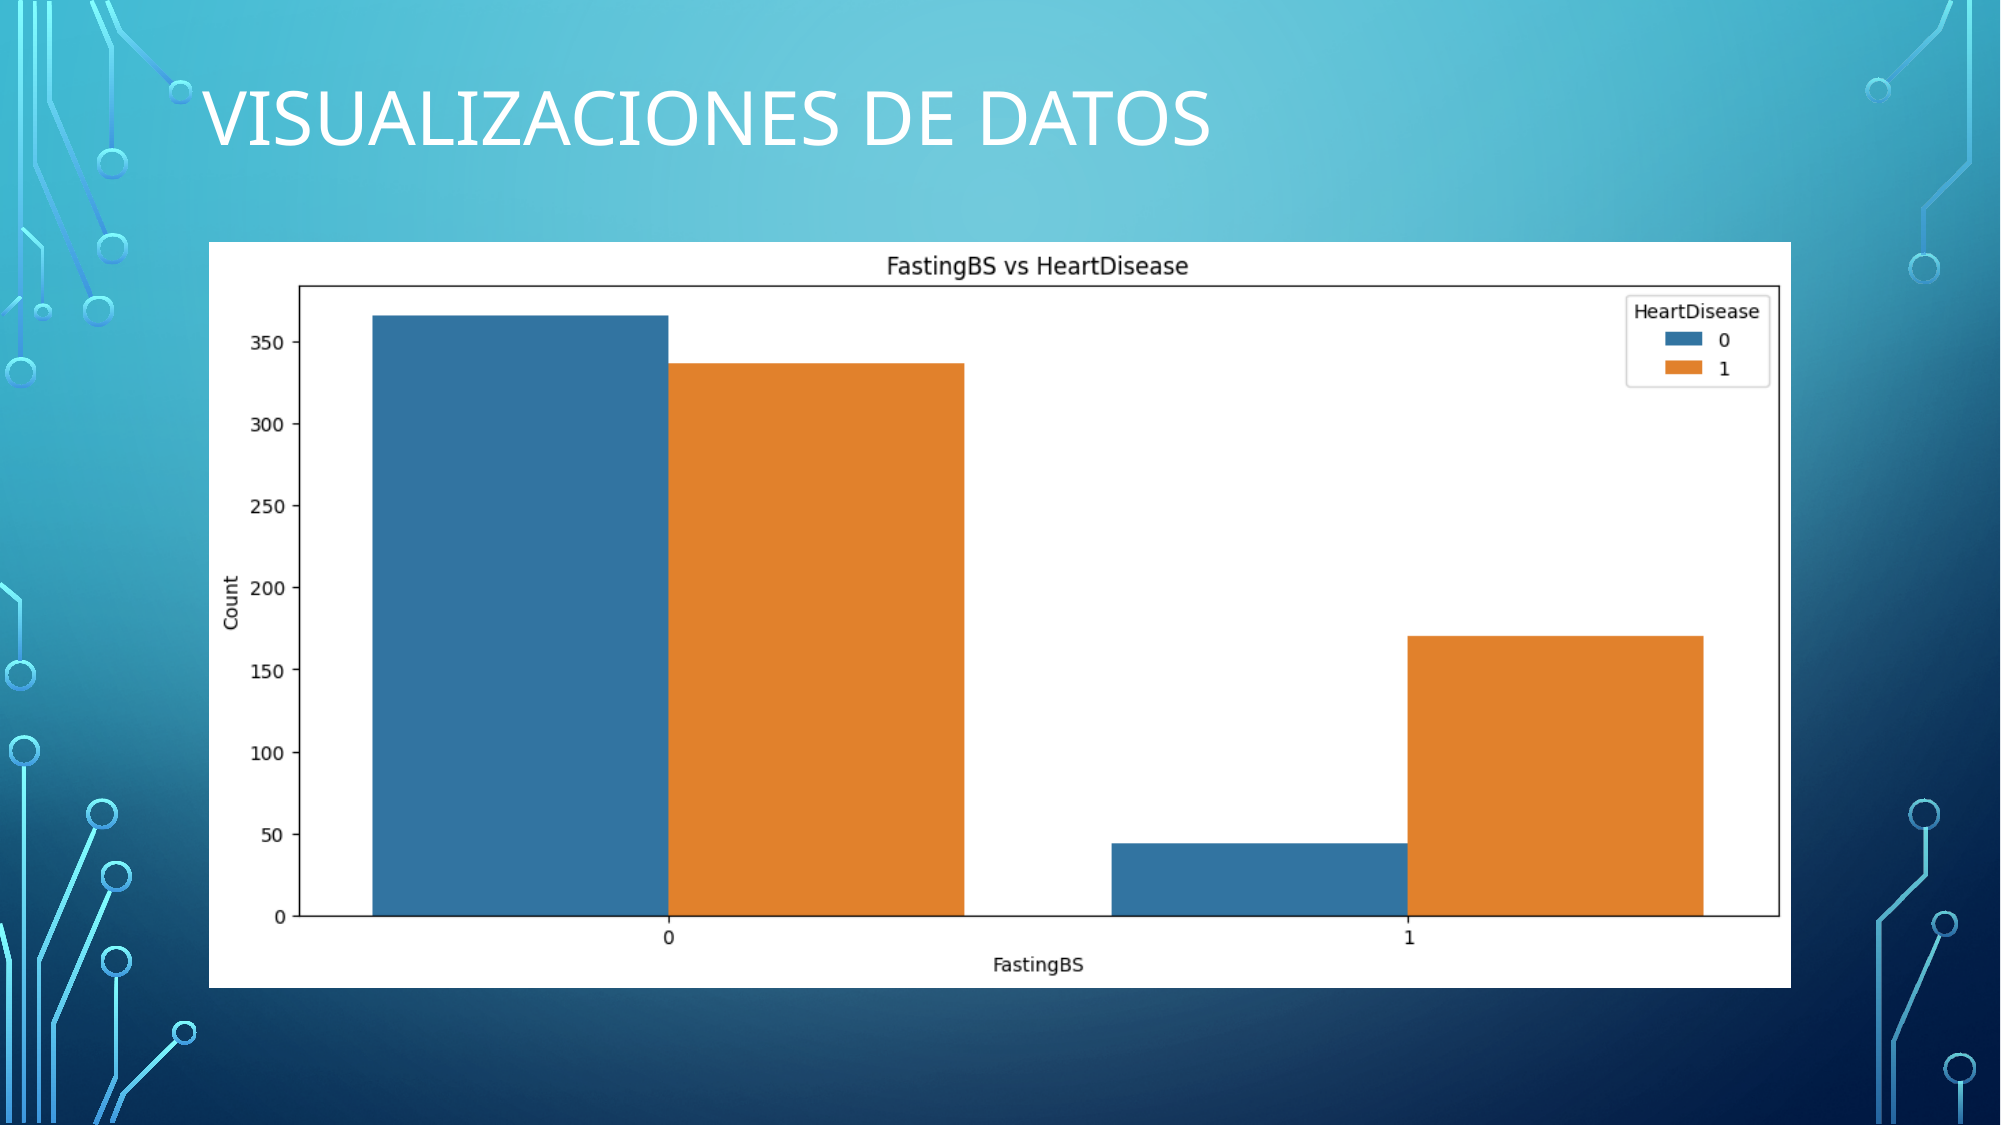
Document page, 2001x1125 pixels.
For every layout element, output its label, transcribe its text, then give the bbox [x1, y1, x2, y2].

picture [209, 242, 1791, 988]
title Visualizaciones de datos [187, 0, 1813, 243]
